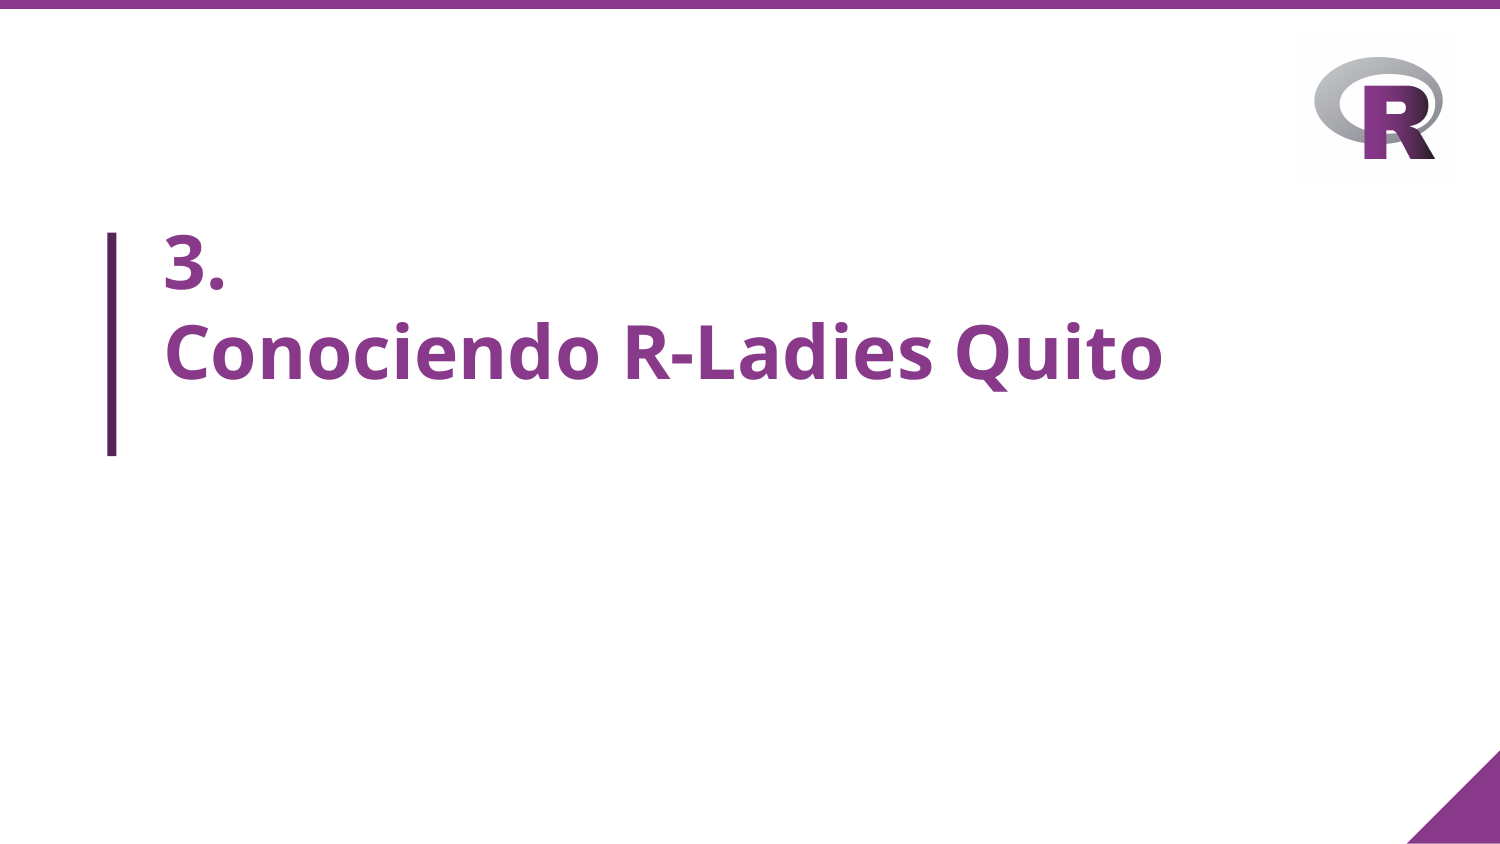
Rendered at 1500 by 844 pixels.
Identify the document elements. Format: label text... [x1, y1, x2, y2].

title 3. Conociendo R-Ladies Quito [148, 199, 1223, 390]
picture [1300, 30, 1457, 187]
